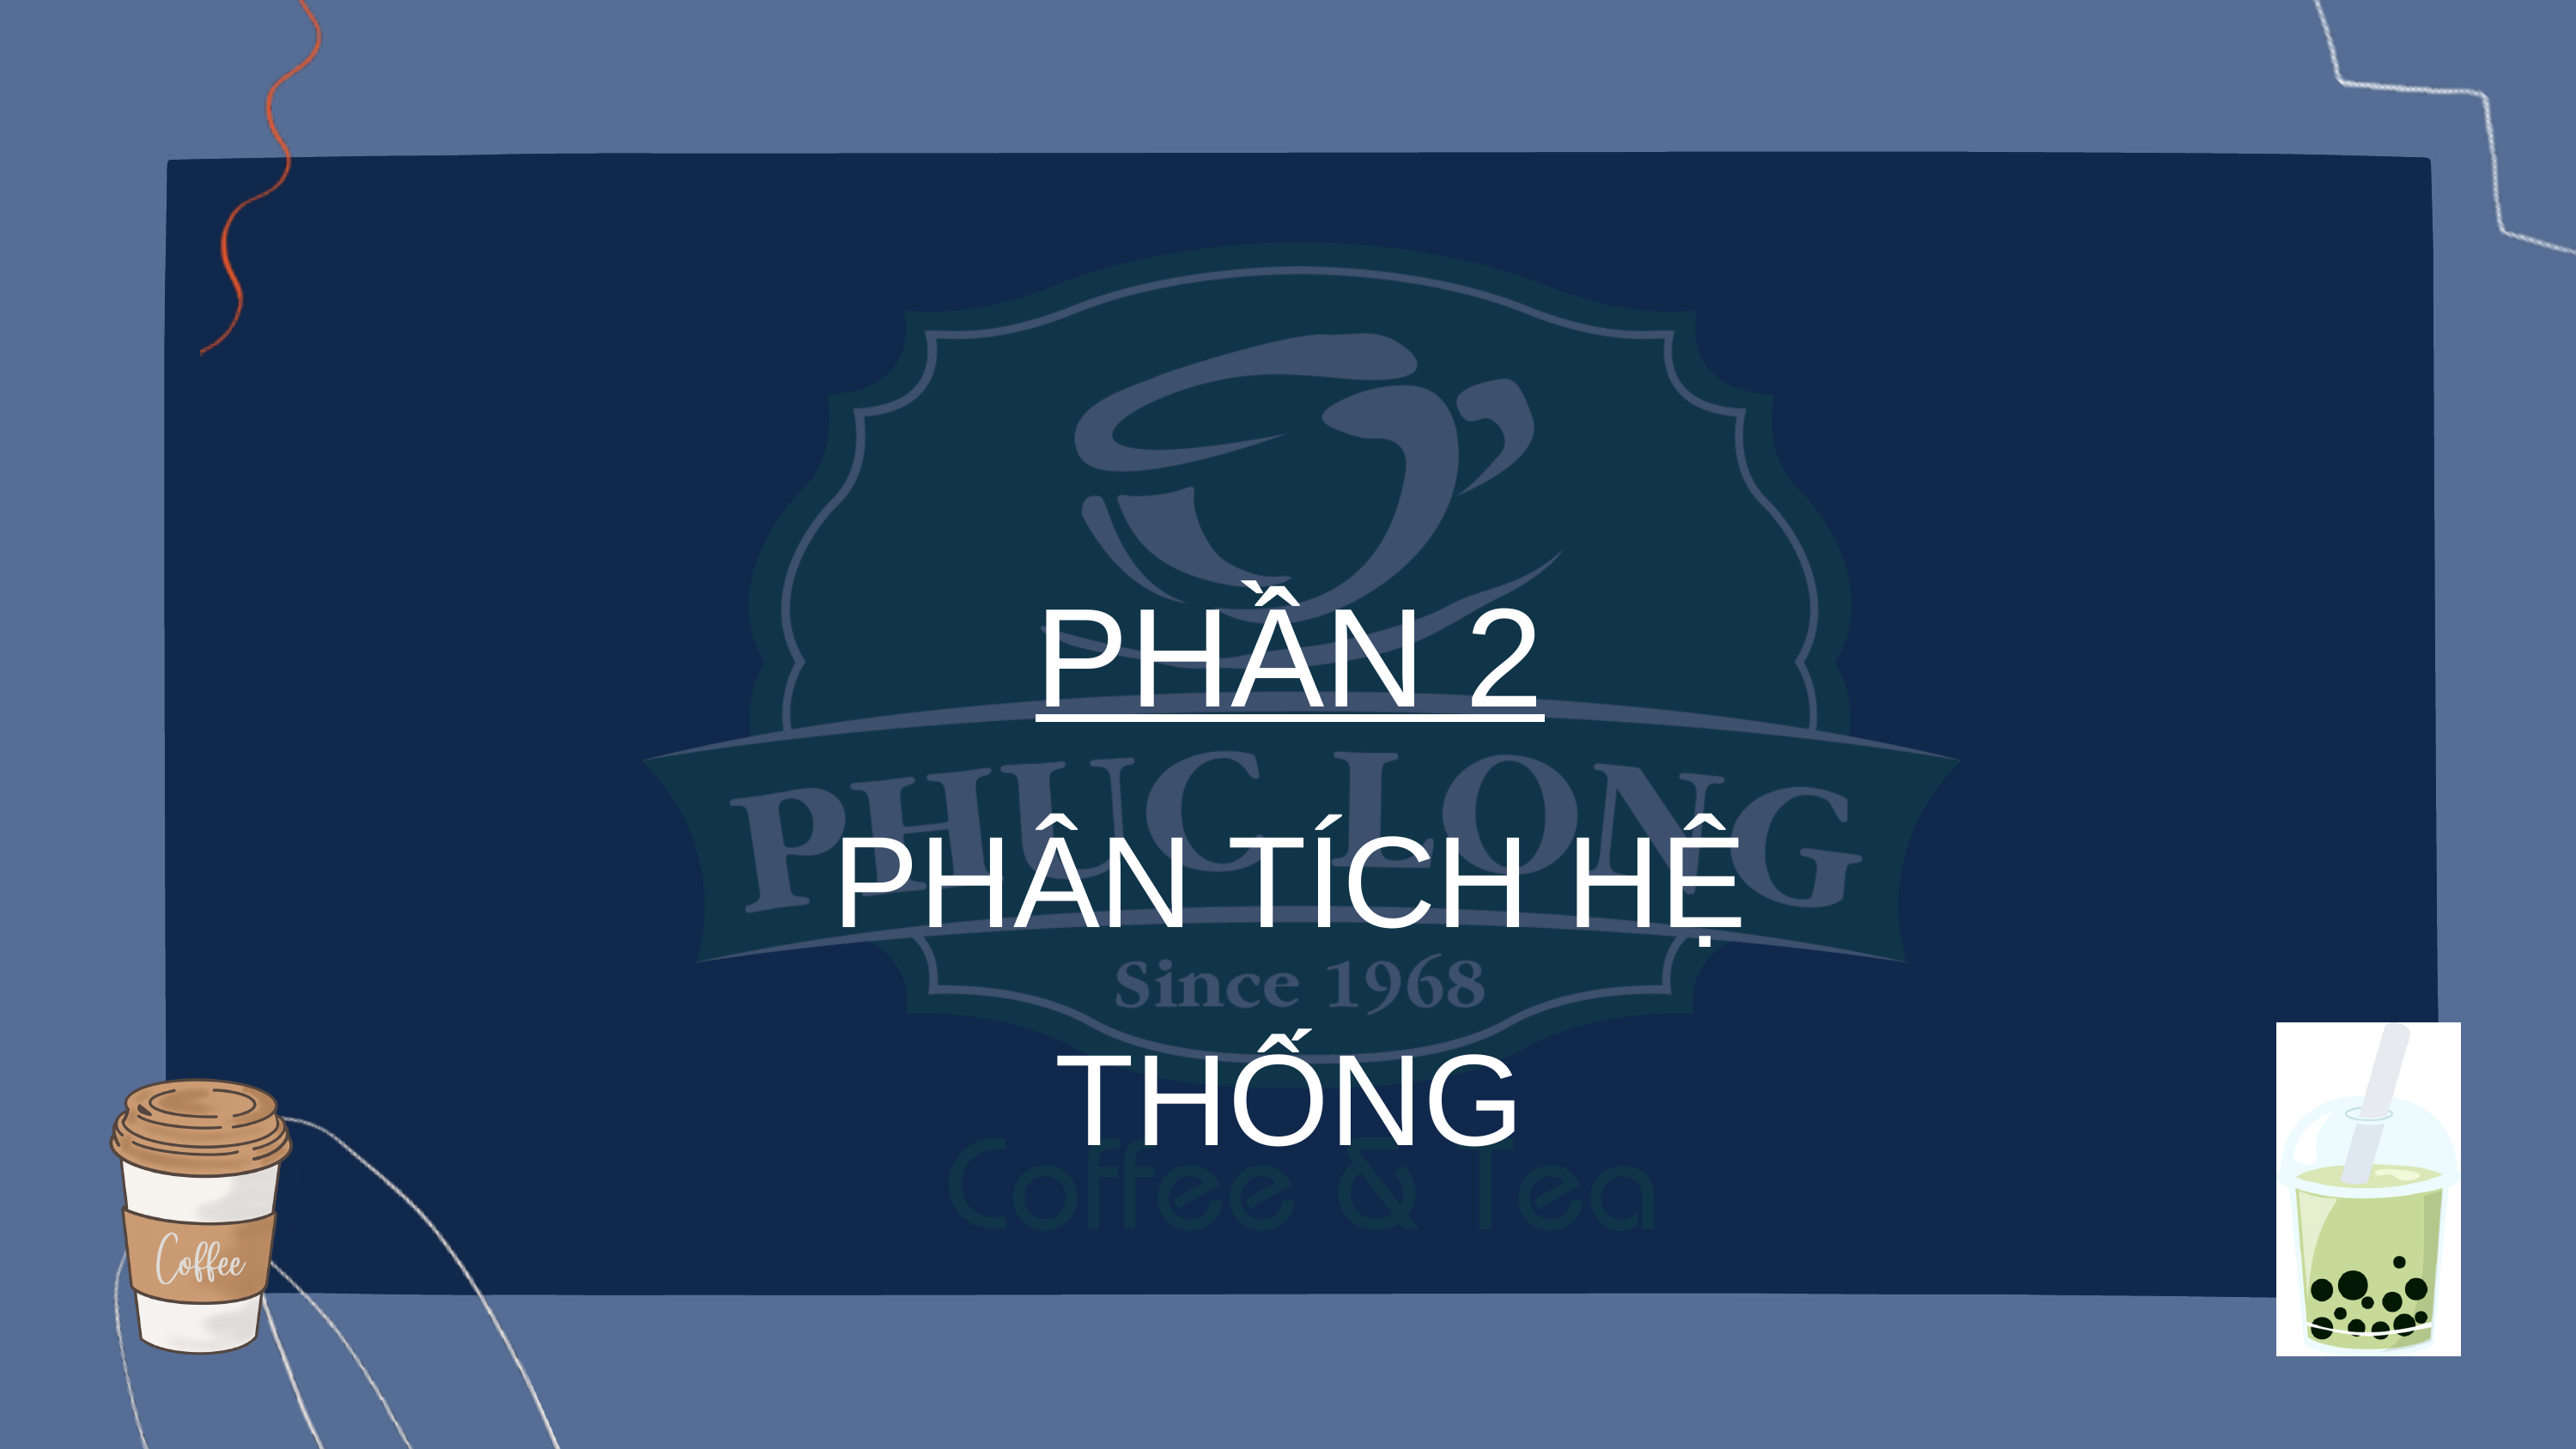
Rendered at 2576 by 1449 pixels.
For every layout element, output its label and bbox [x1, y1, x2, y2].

picture [2256, 0, 2576, 370]
picture [200, 0, 353, 356]
picture [641, 242, 1962, 1231]
text_box [157, 144, 2446, 1304]
picture [9, 1078, 696, 1449]
picture [2276, 1022, 2461, 1357]
